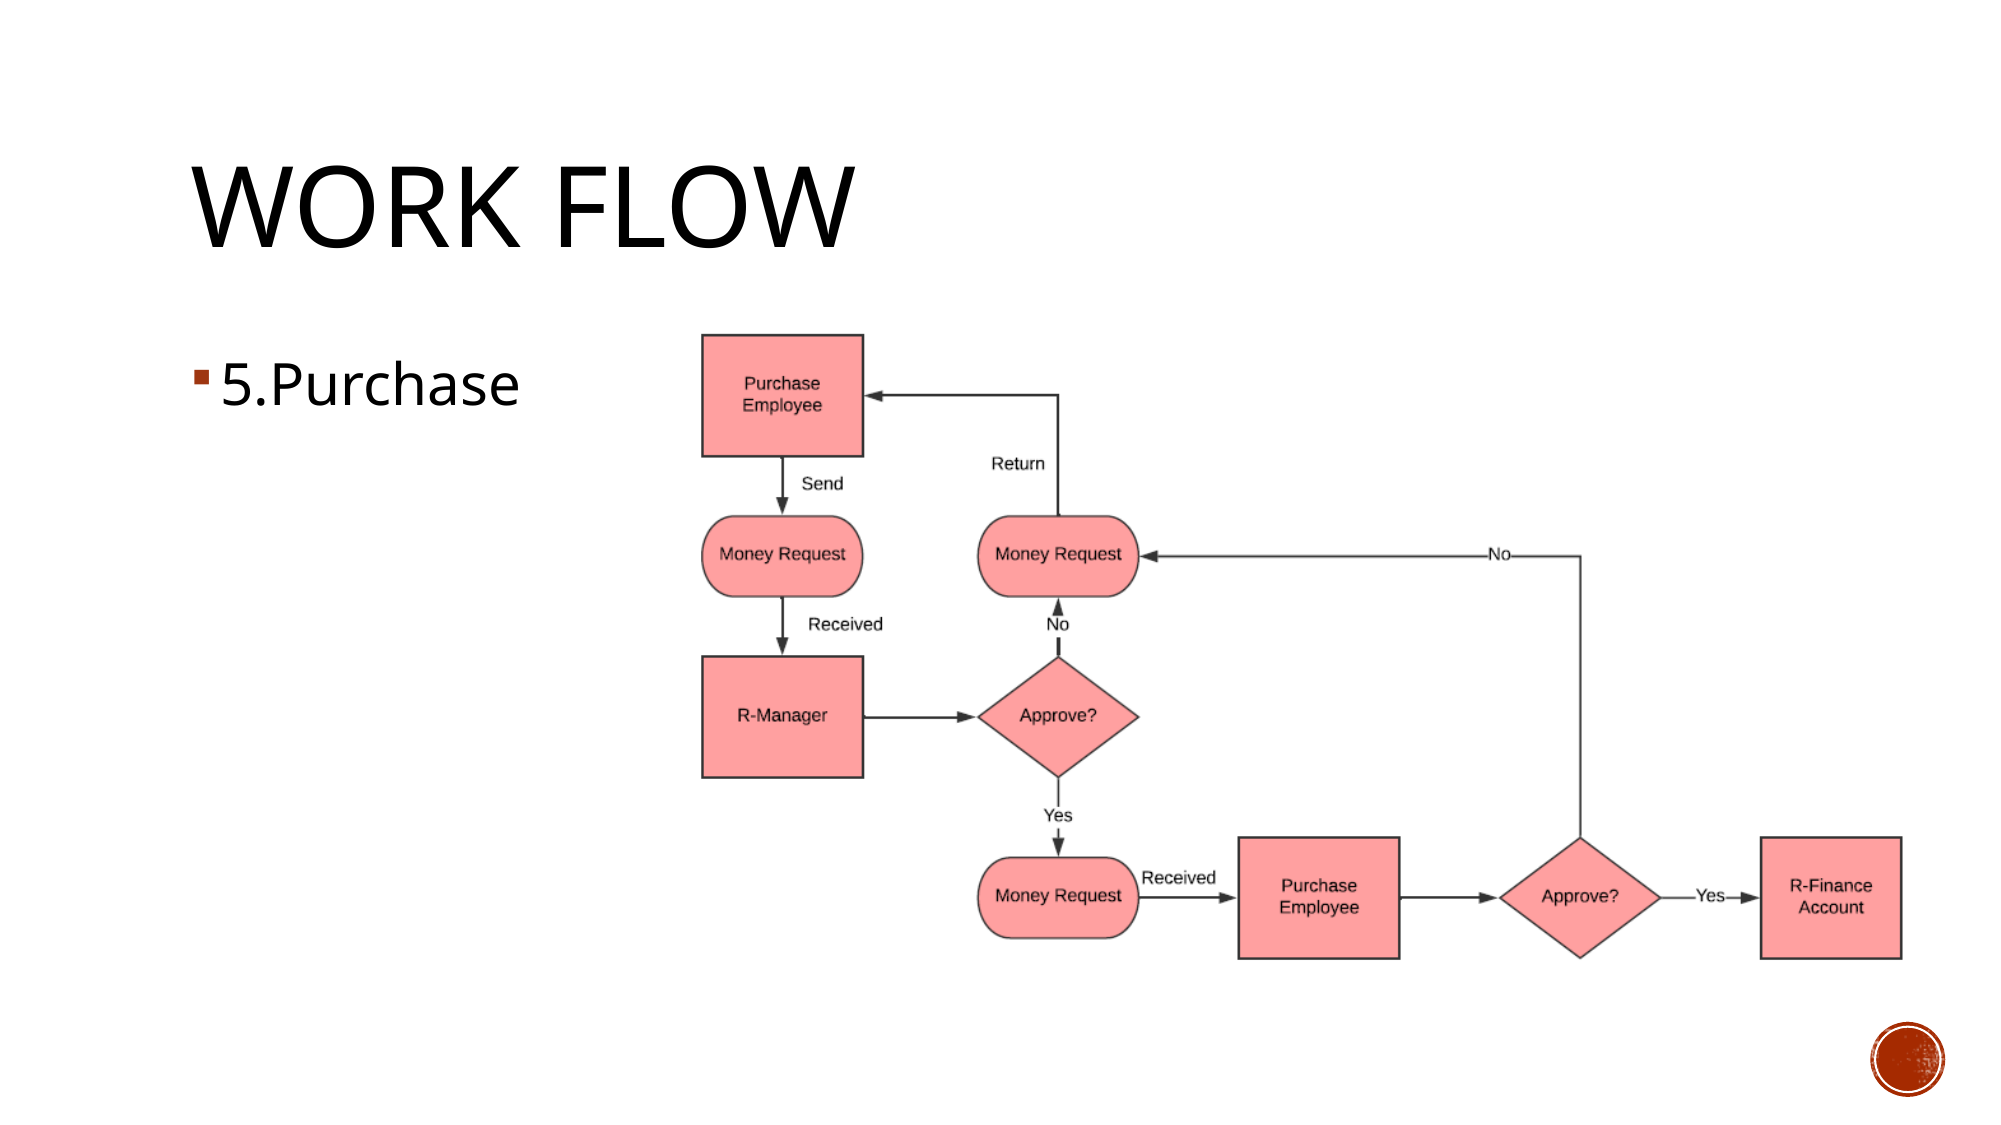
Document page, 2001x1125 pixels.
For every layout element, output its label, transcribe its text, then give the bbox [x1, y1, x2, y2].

title Work flow [175, 79, 1826, 344]
picture [644, 292, 1935, 997]
list 5.Purchase [175, 348, 1826, 1013]
